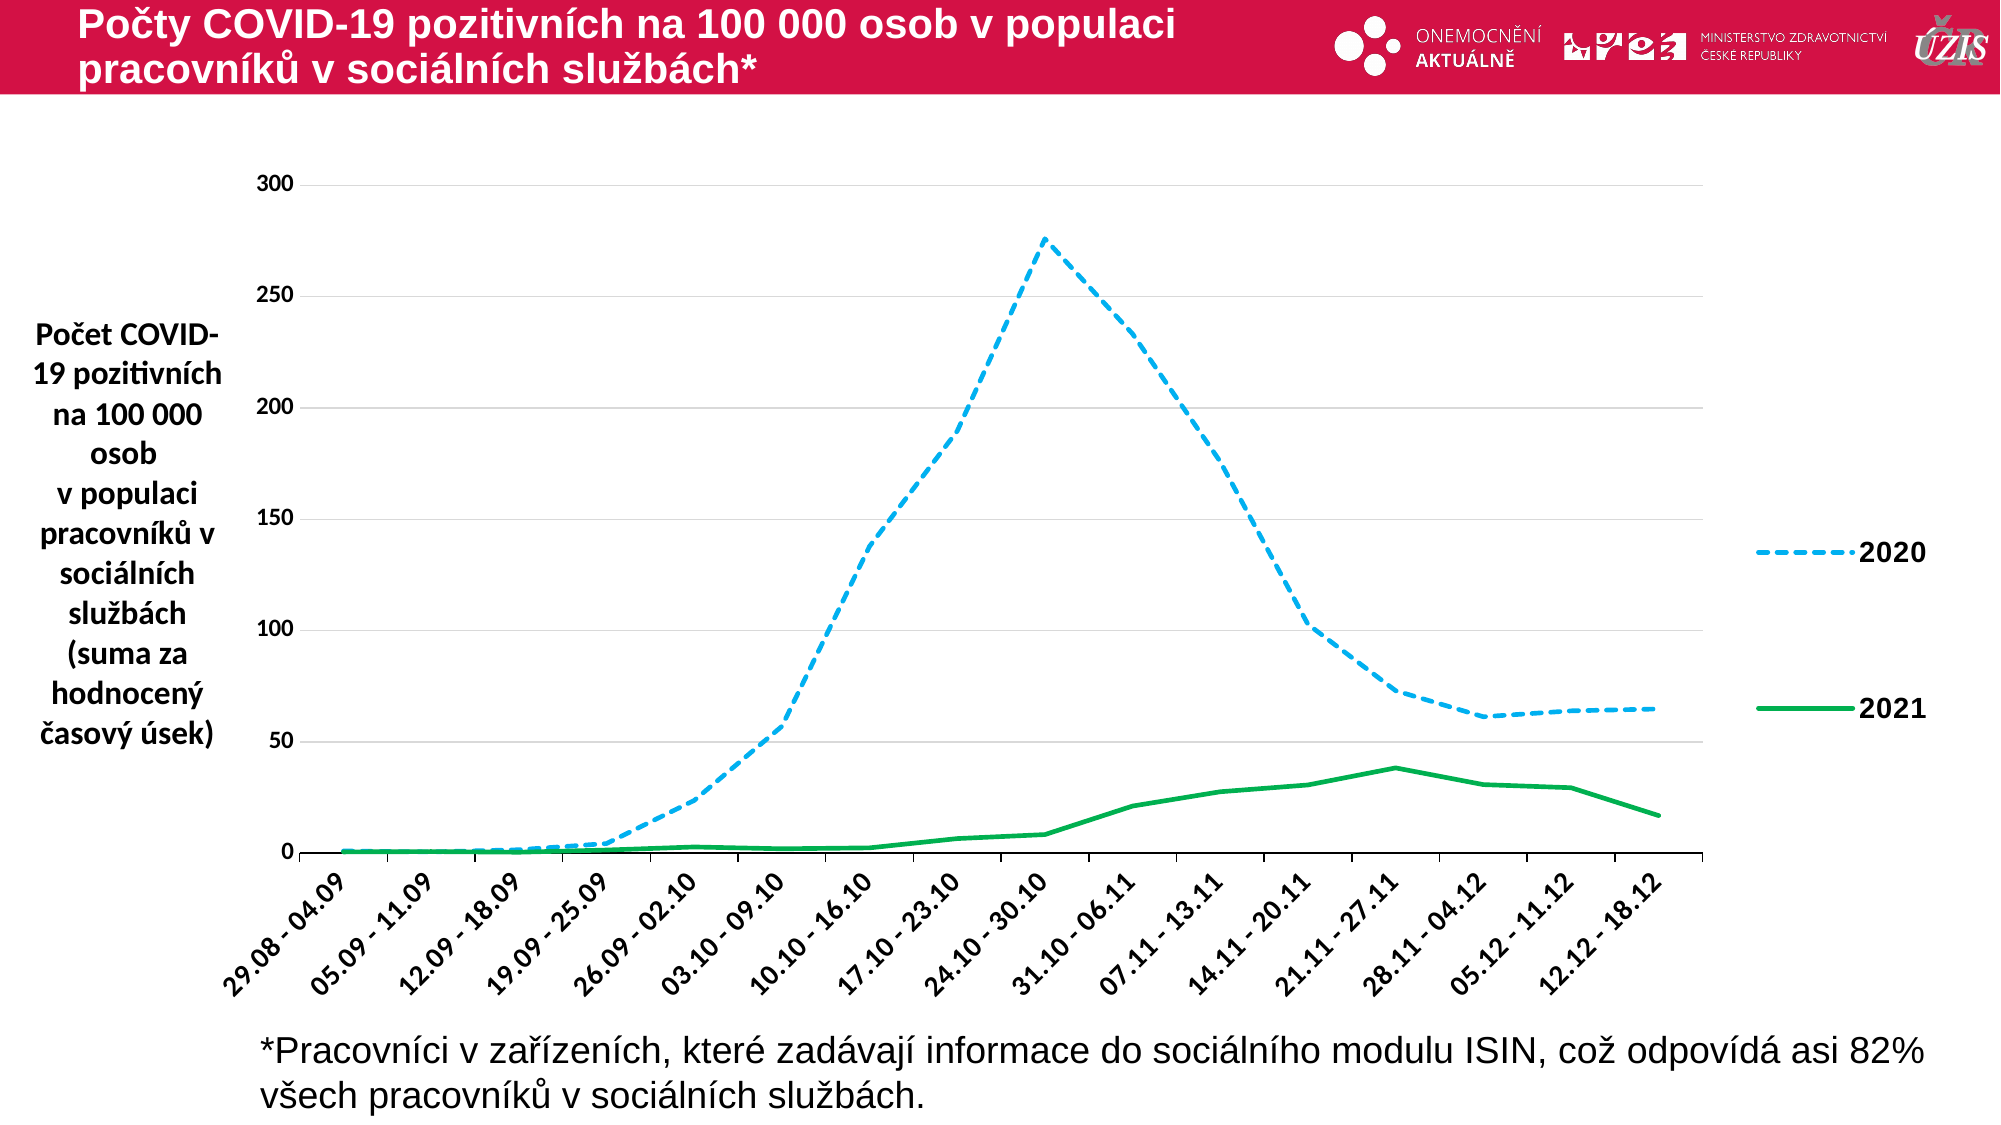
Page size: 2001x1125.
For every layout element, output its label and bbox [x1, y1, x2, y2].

title [62, 0, 1343, 95]
text_box [9, 304, 218, 759]
chart [218, 170, 1968, 1051]
picture [1343, 16, 1542, 76]
picture [1915, 15, 1989, 66]
text_box [245, 1018, 1980, 1124]
picture [1563, 31, 1888, 60]
